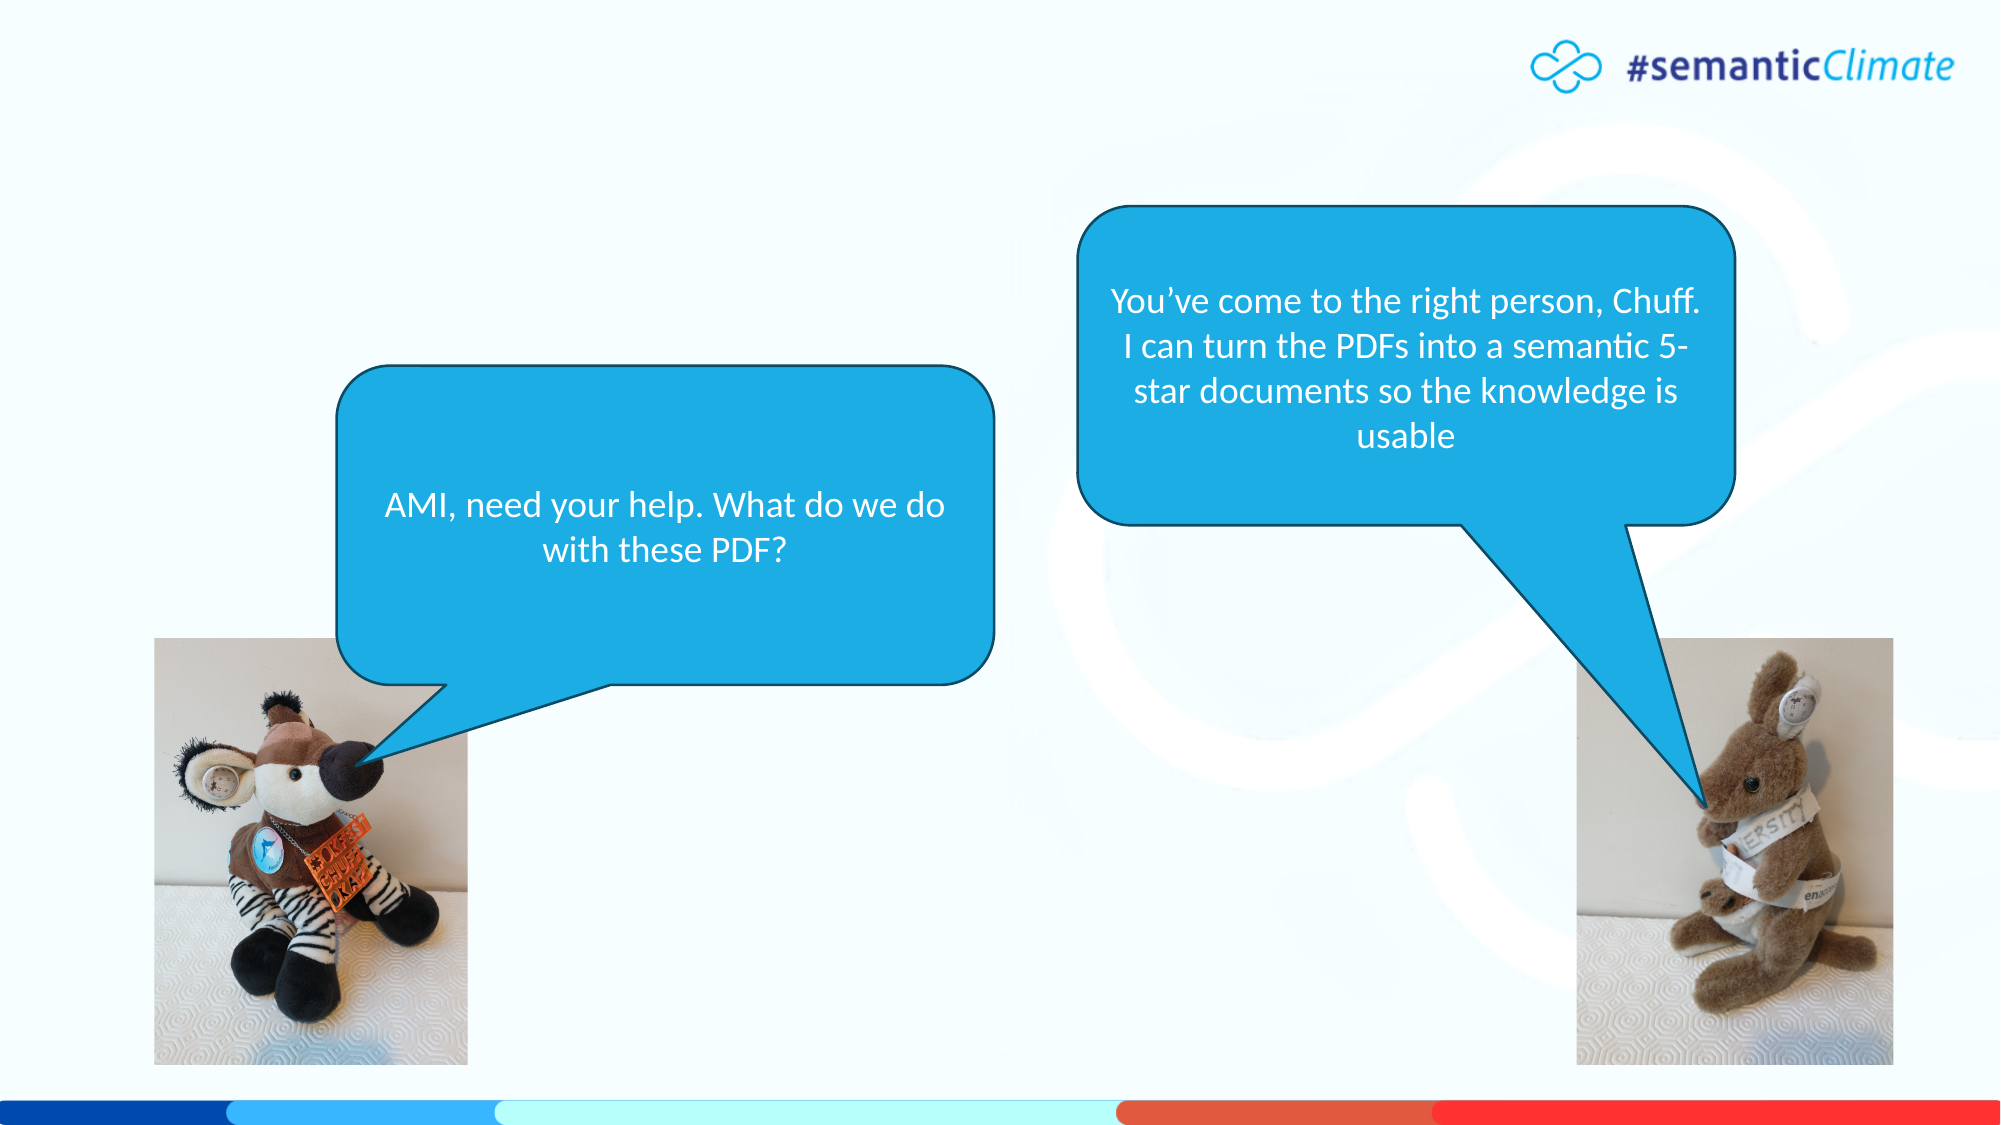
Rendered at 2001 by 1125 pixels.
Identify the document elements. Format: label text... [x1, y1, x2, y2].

text_box You’ve come to the right person, Chuff. I can turn the PDFs into a semantic 5-star documents so the knowledge is usable [1076, 204, 1737, 656]
picture [0, 0, 2001, 1125]
text_box AMI, need your help. What do we do with these PDF? [335, 364, 996, 730]
